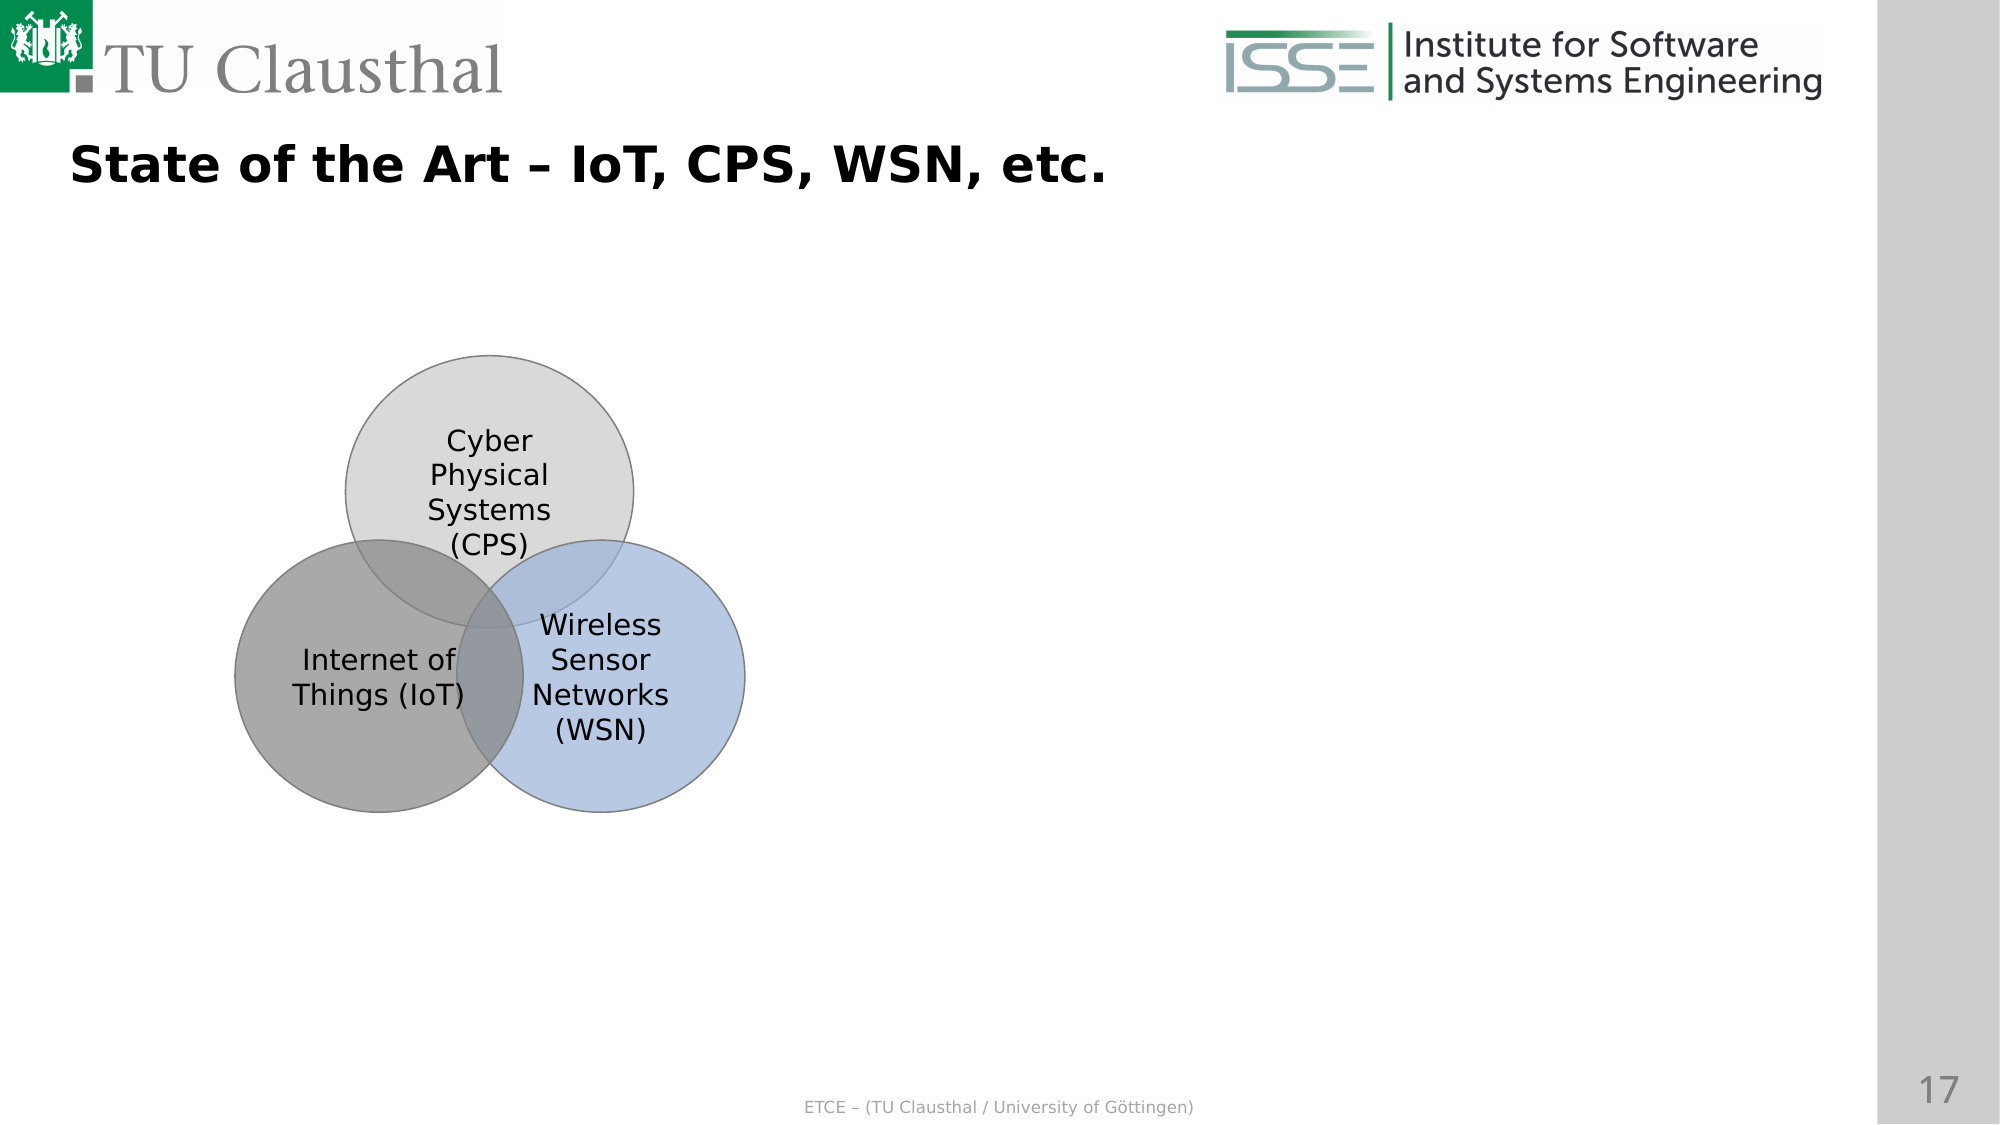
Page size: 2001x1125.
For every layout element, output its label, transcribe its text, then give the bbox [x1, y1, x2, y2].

text_box Internet of Things (IoT) [232, 538, 526, 815]
text_box Cyber Physical Systems (CPS) [343, 353, 636, 585]
text_box Wireless Sensor Networks (WSN) [490, 538, 747, 815]
text_box State of the Art – IoT, CPS, WSN, etc. [55, 125, 1819, 208]
